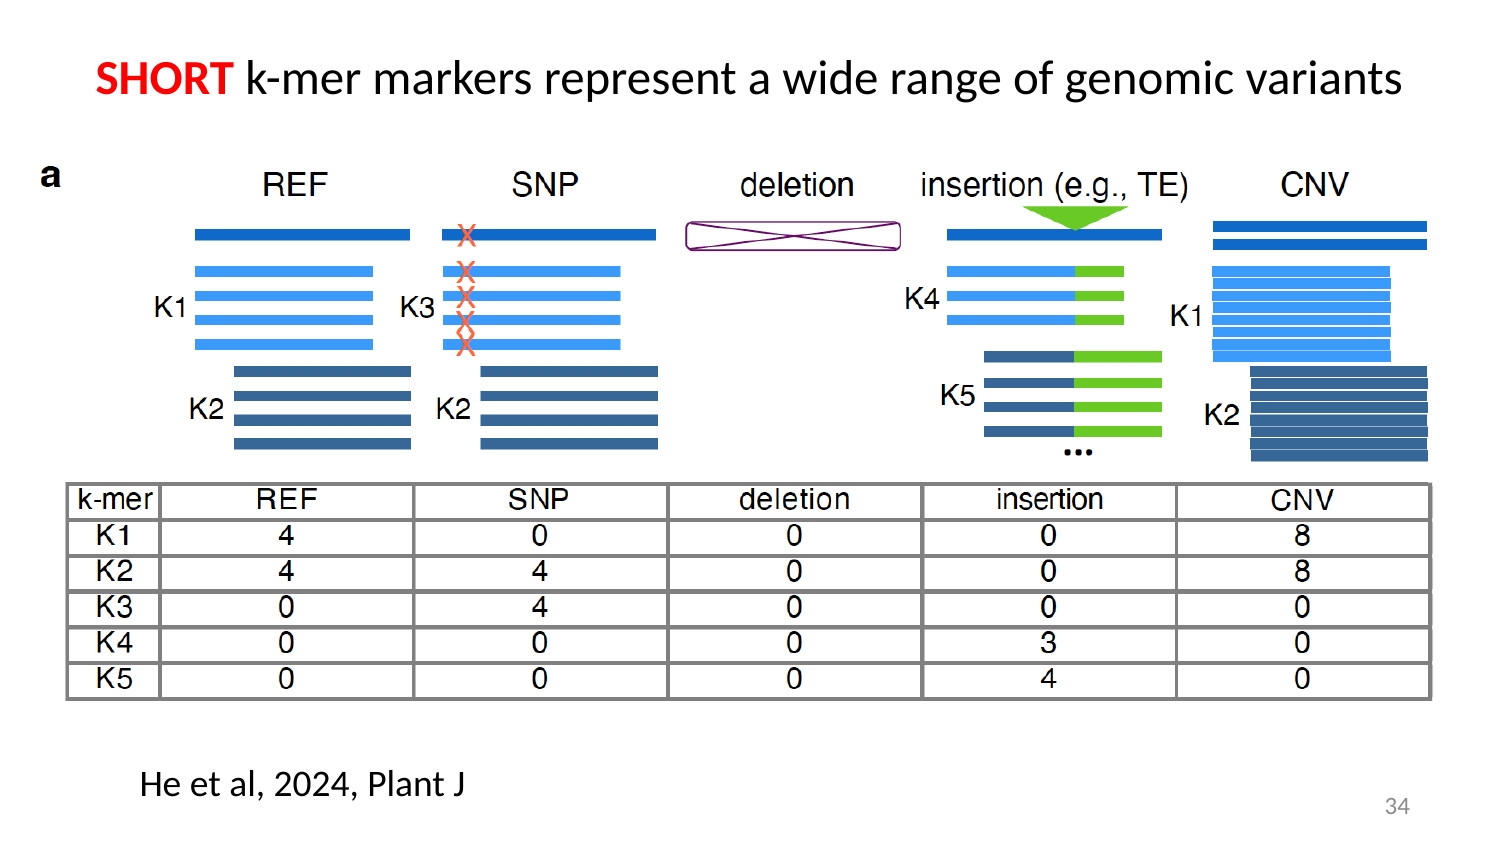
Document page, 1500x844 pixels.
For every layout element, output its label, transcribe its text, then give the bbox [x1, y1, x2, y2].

title SHORT k-mer markers represent a wide range of genomic variants [36, 17, 1464, 132]
text_box He et al, 2024, Plant J [124, 751, 481, 812]
picture [36, 158, 1444, 711]
slide_number 34 [1074, 782, 1425, 827]
